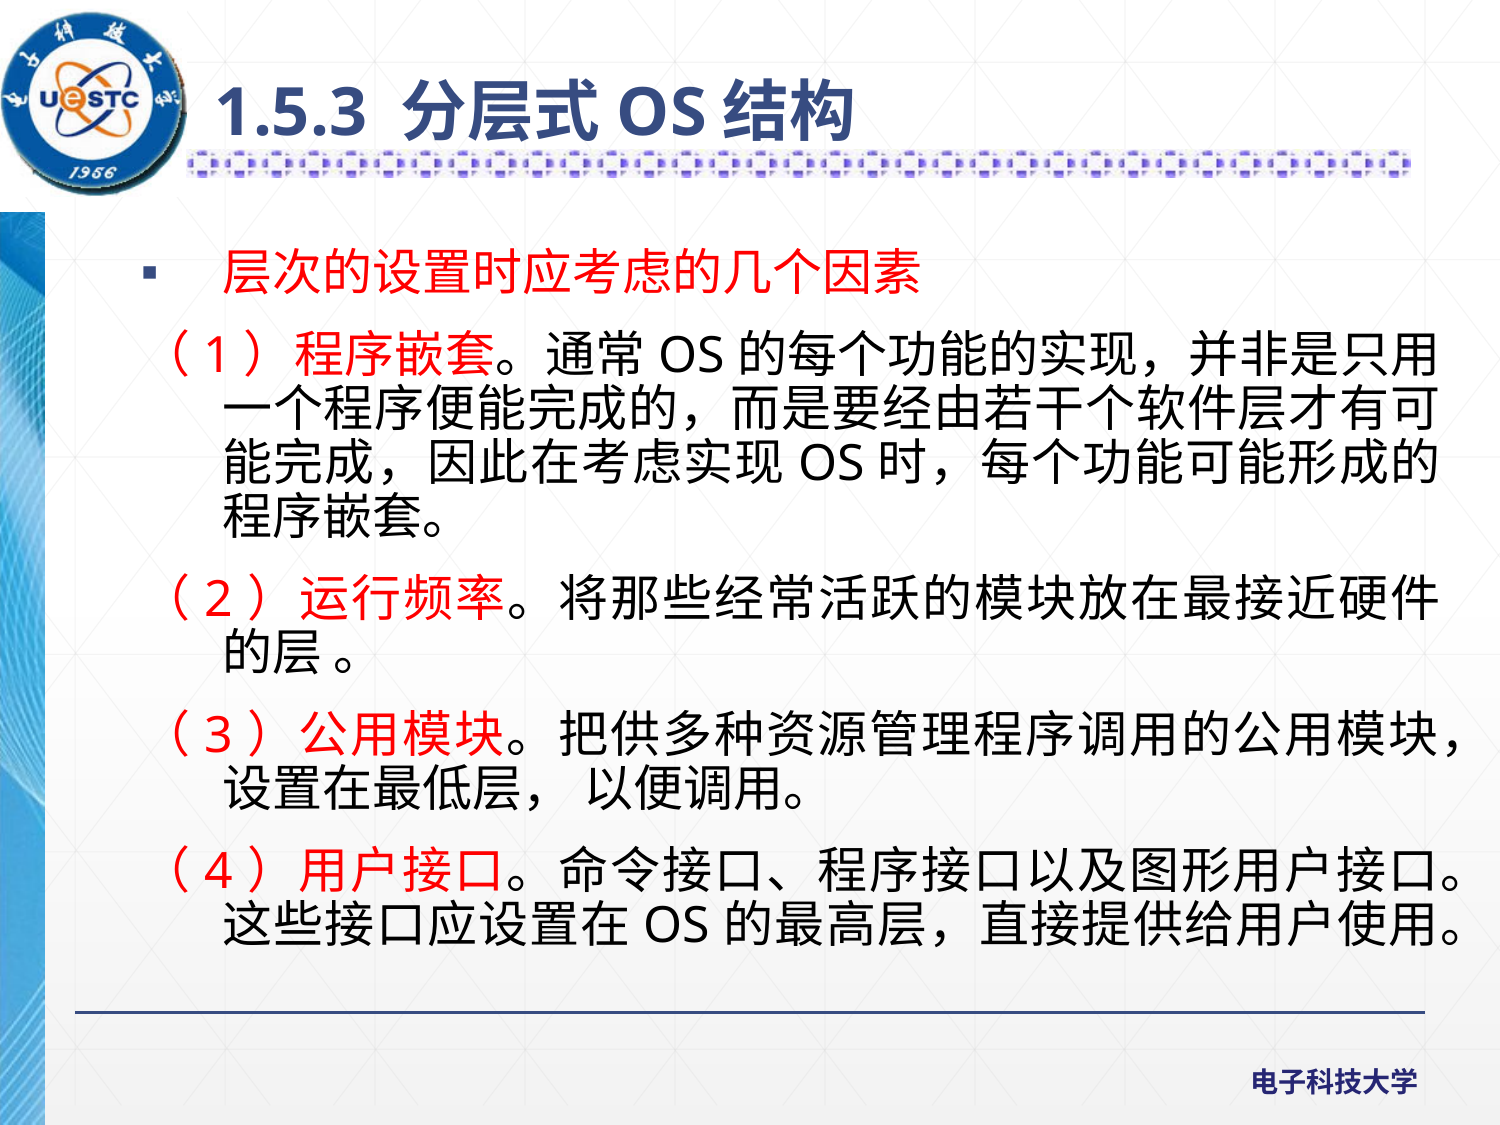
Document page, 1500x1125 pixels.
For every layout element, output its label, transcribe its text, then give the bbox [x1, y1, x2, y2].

title 1.5.3 分层式OS结构 [186, 70, 1013, 186]
picture [0, 212, 45, 1125]
picture [0, 0, 187, 197]
list 层次的设置时应考虑的几个因素 （1）程序嵌套。通常OS的每个功能的实现，并非是只用一个程序便能完成的，而是要经由若干个软件层才有可能完成，因此在考虑实现OS时，每个功能可能形成的程序嵌套。 （2）运行频率。将那些经常活跃的模块放在最接近硬件的层 。 （3）公用模块。把供多种资源管理程序调用的公用模块，设置在最低层， 以便调用。 （4）用户接口。命令接口、程序接口以及图形用户接口。这些接口应设置在OS的最高层，直接提供给用户使用。 [126, 240, 1455, 719]
picture [1013, 149, 1411, 178]
